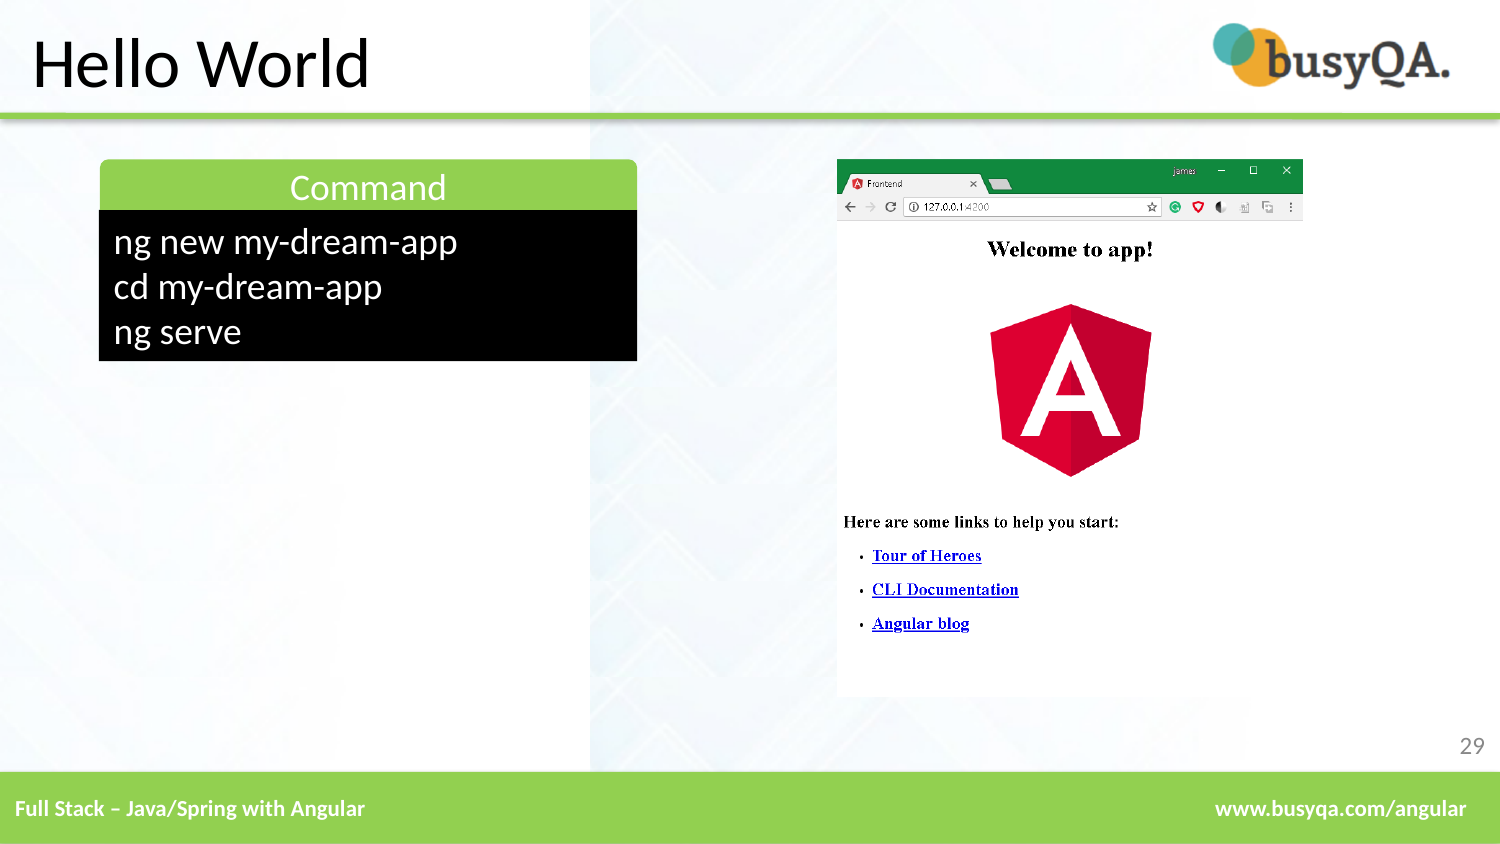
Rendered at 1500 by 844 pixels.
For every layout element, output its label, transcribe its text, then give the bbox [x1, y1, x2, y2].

picture [0, 0, 1500, 113]
text_box Command [99, 159, 638, 210]
title Hello World [17, 8, 1368, 110]
picture [0, 119, 1500, 771]
text_box ng new my-dream-app cd my-dream-app ng serve [98, 209, 638, 362]
